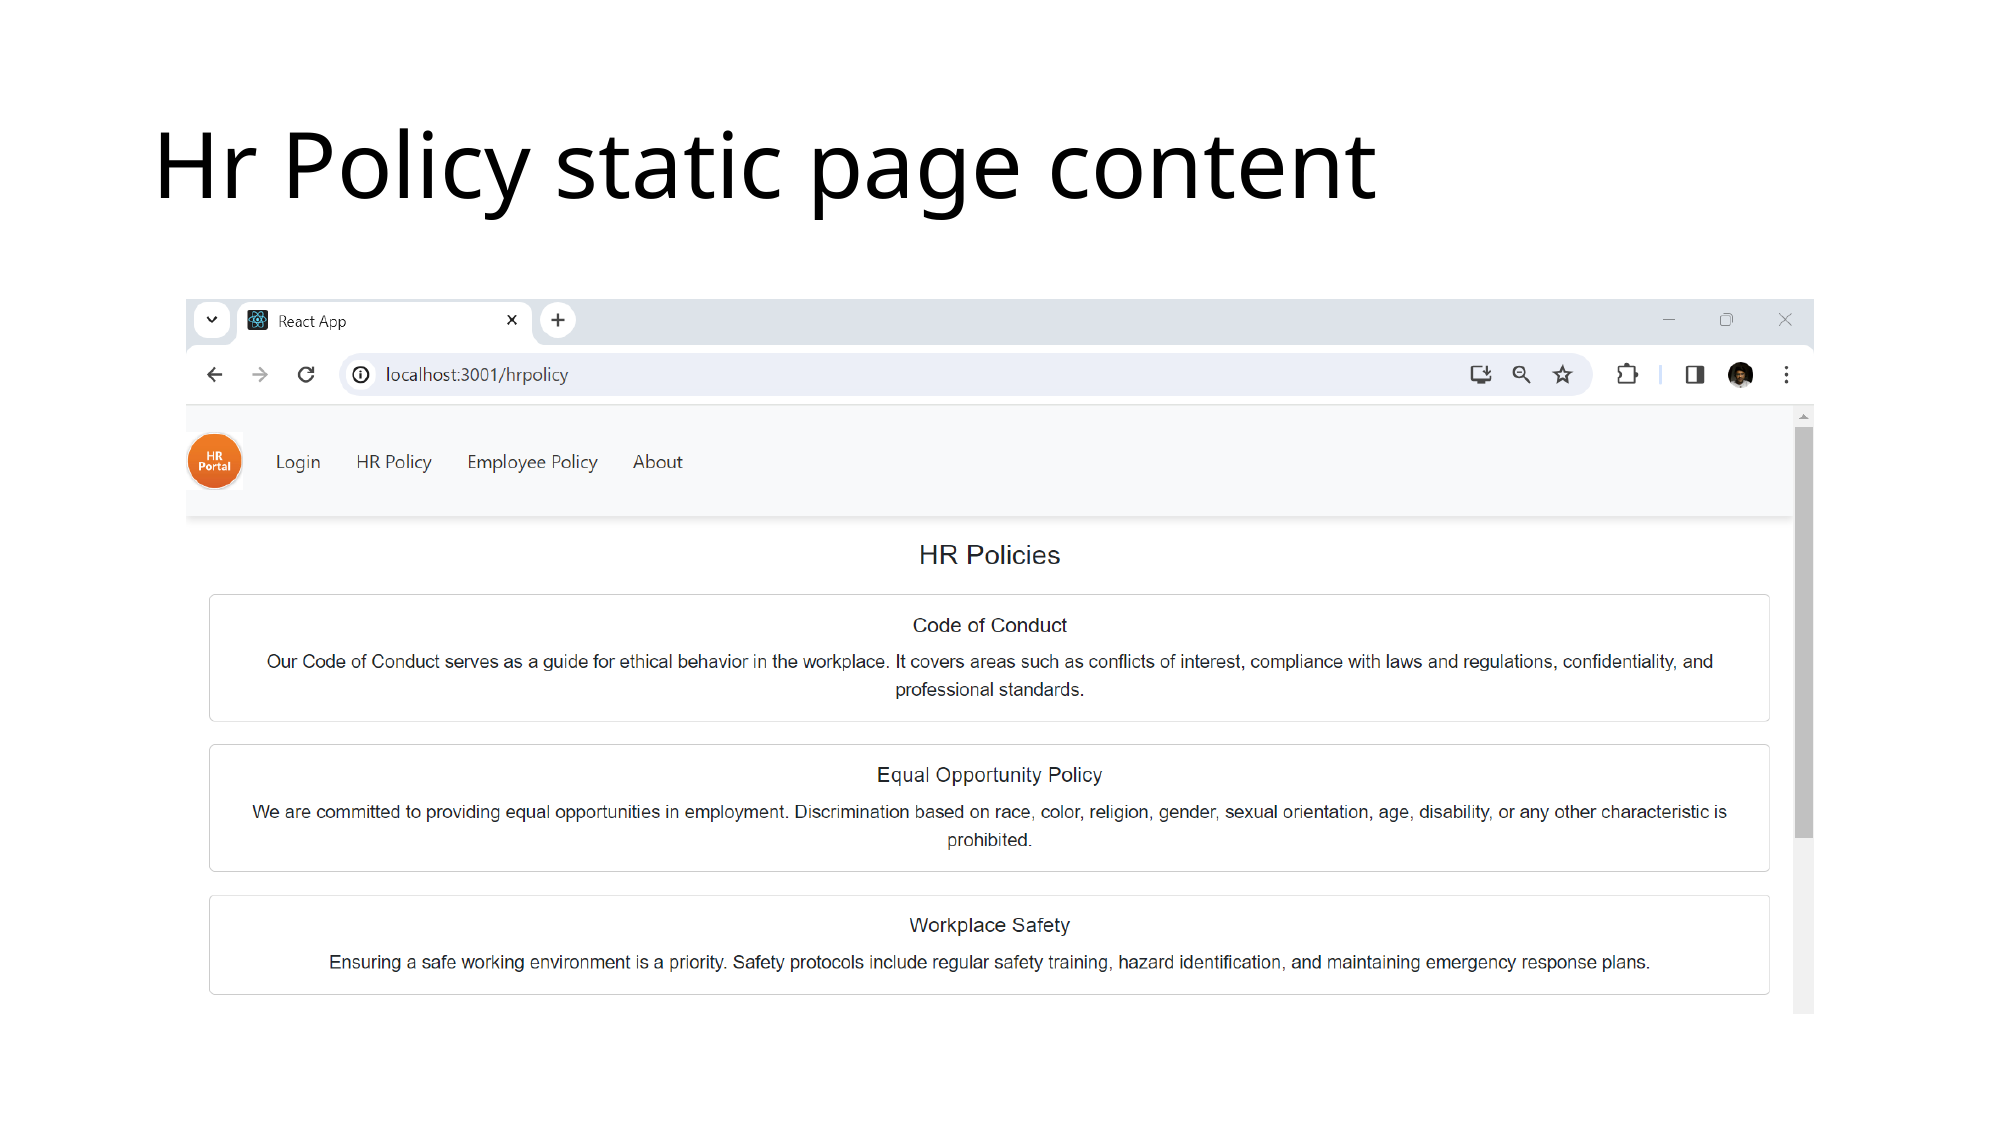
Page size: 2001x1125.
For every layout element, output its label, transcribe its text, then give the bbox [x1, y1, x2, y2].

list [186, 299, 1814, 1014]
title Hr Policy static page content [137, 59, 1863, 278]
